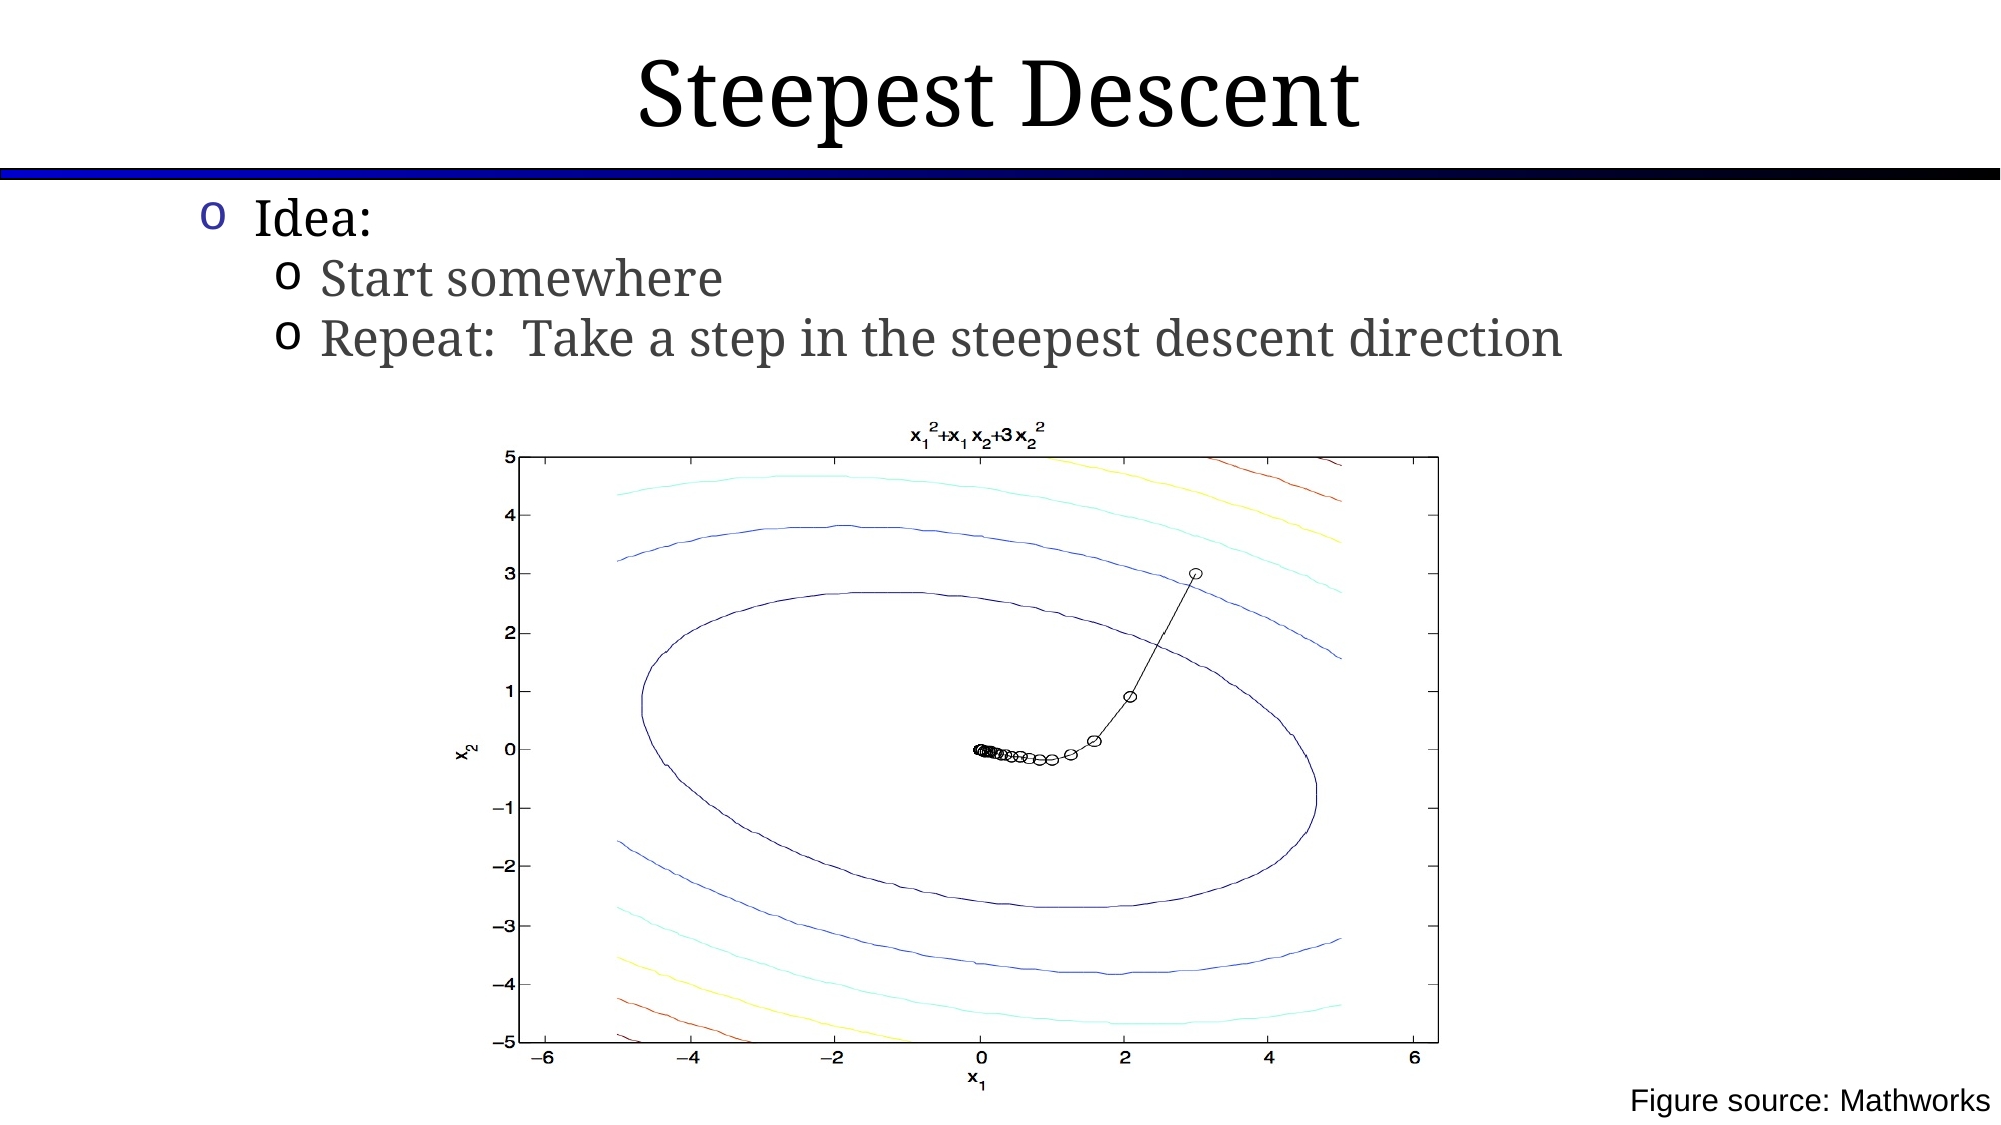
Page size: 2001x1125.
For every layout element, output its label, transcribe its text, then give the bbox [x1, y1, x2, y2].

text_box Figure source: Mathworks [1615, 1072, 2000, 1125]
picture [452, 418, 1449, 1100]
text_box Idea: Start somewhere Repeat: Take a step in the steepest descent direction [183, 179, 1834, 988]
text_box Steepest Descent [0, 0, 2000, 184]
